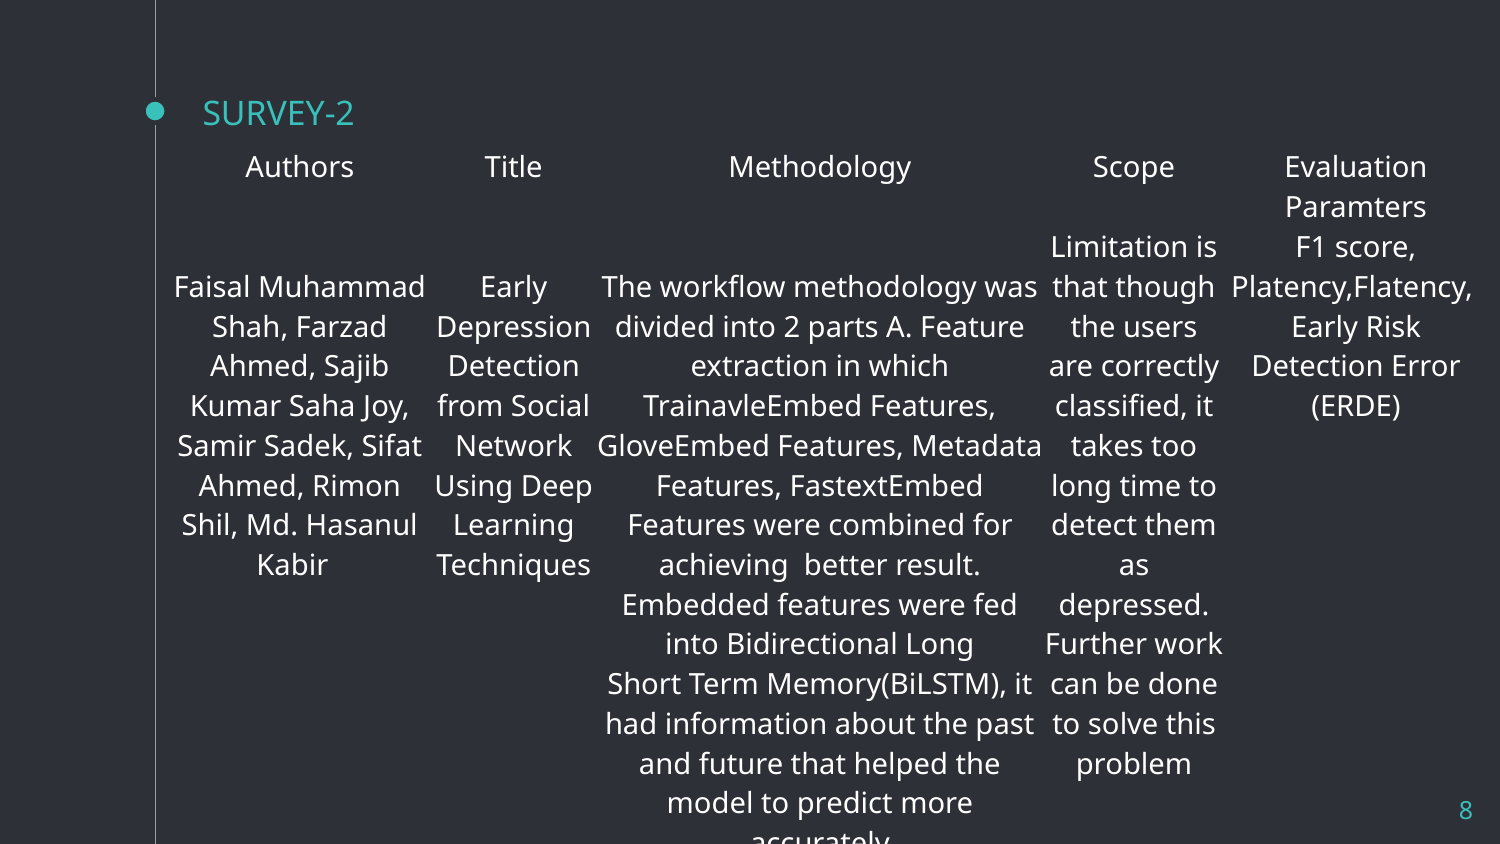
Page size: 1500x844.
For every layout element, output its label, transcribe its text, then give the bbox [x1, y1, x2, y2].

table_cell Faisal Muhammad Shah, Farzad Ahmed, Sajib Kumar Saha Joy, Samir Sadek, Sifat Ahmed, Rimon Shil, Md. Hasanul Kabir [168, 226, 432, 844]
table_cell Limitation is that though the users are correctly classified, it takes too long time to detect them as depressed. Further work can be done to solve this problem [1044, 226, 1224, 844]
table_cell The workflow methodology was divided into 2 parts A. Feature extraction in which TrainavleEmbed Features, GloveEmbed Features, Metadata Features, FastextEmbed Features were combined for achieving better result. Embedded features were fed into Bidirectional Long Short Term Memory(BiLSTM), it had information about the past and future that helped the model to predict more accurately [596, 226, 1044, 844]
table_header Evaluation Paramters [1224, 147, 1488, 226]
table_cell F1 score, Platency,Flatency, Early Risk Detection Error (ERDE) [1224, 226, 1488, 844]
table_header Title [432, 147, 596, 226]
table_header Scope [1044, 147, 1224, 226]
table_header Methodology [596, 147, 1044, 226]
title SURVEY-2 [187, 75, 1313, 147]
table_cell Early Depression Detection from Social Network Using Deep Learning Techniques [432, 226, 596, 844]
table_header Authors [168, 147, 432, 226]
